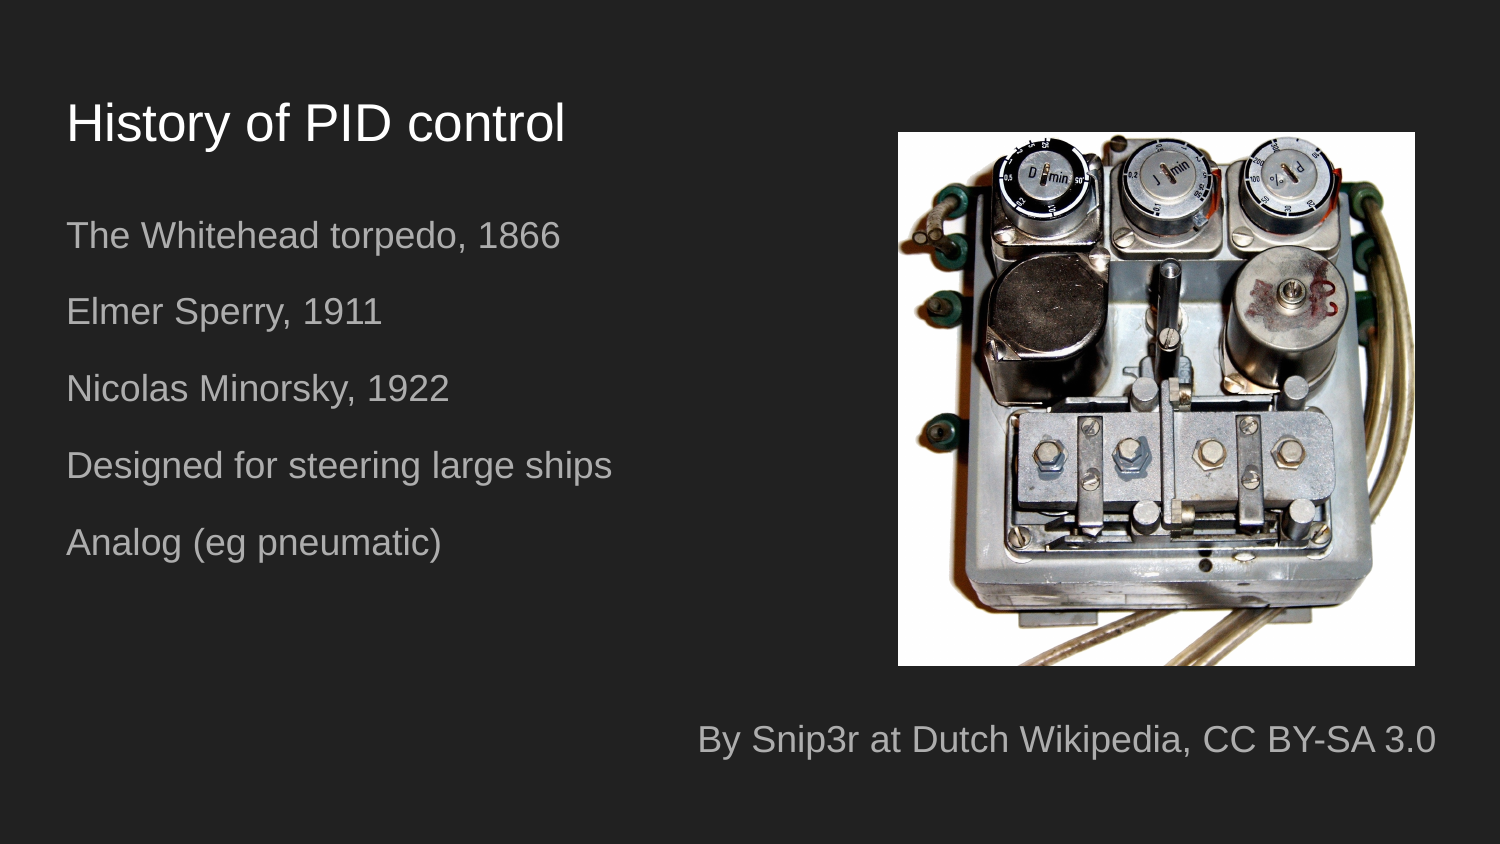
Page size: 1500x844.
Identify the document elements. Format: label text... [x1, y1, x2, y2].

list The Whitehead torpedo, 1866 Elmer Sperry, 1911 Nicolas Minorsky, 1922 Designed for steering large ships Analog (eg pneumatic) [51, 189, 1449, 750]
title History of PID control [51, 72, 1449, 167]
picture [898, 132, 1416, 666]
text_box By Snip3r at Dutch Wikipedia, CC BY-SA 3.0 [682, 699, 1461, 770]
